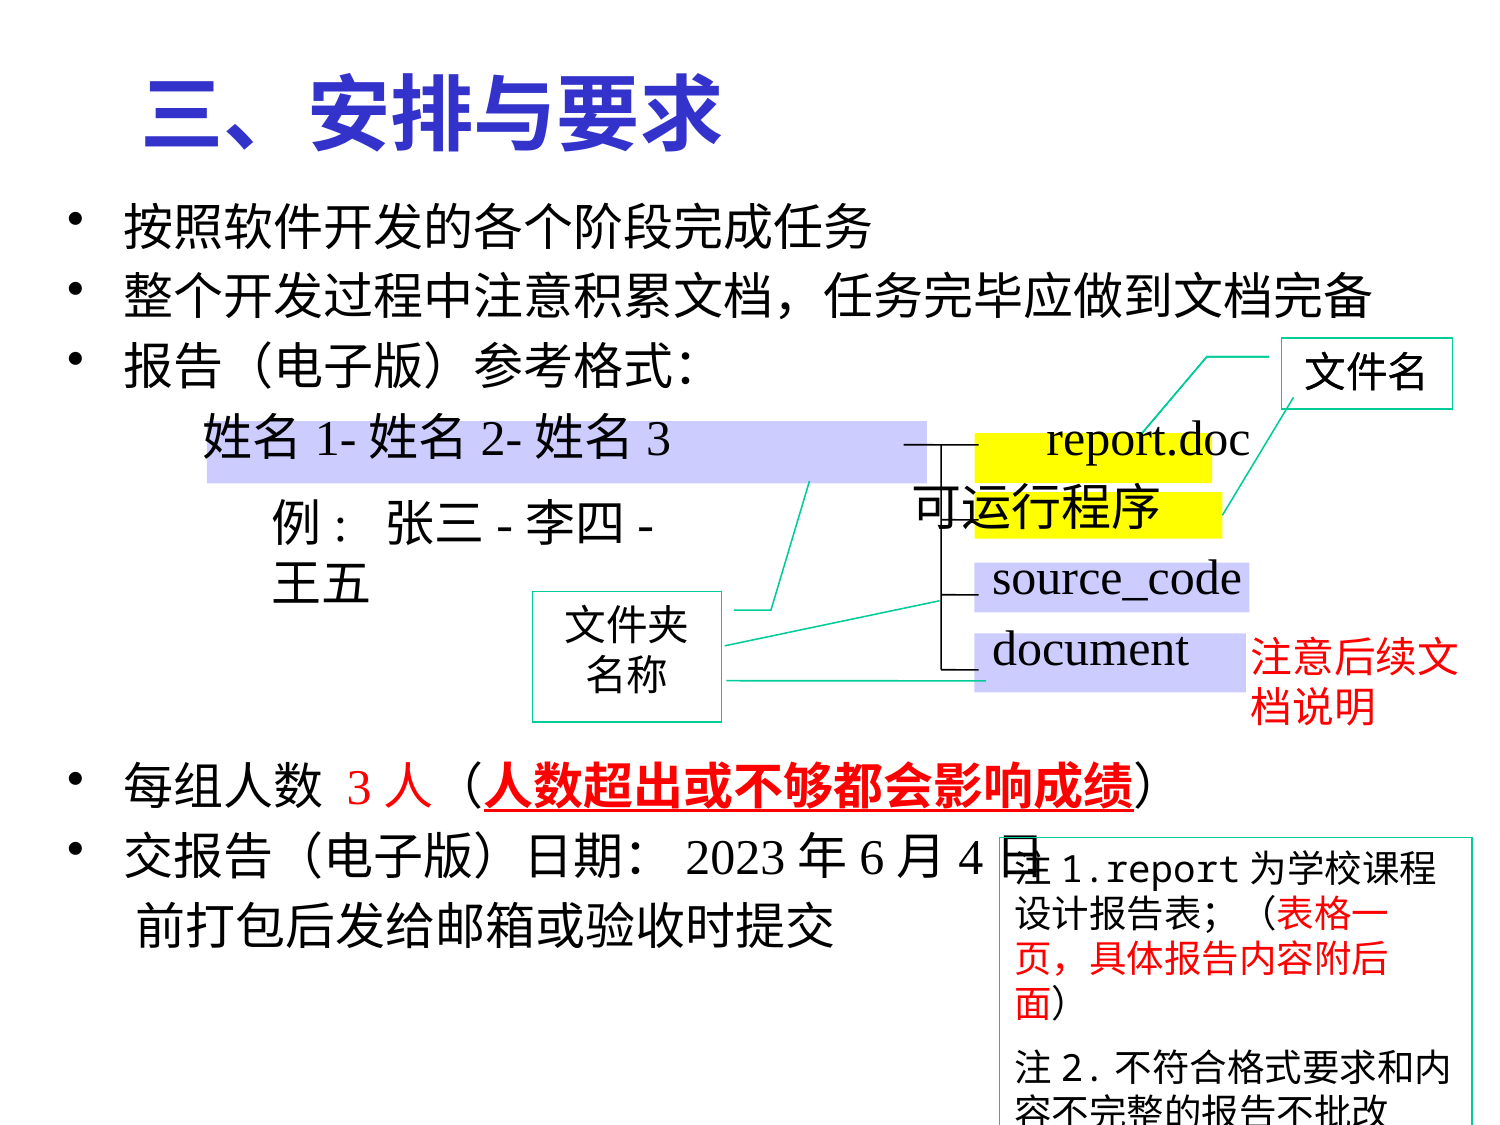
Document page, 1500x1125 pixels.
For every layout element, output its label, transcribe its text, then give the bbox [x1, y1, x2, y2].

text_box 注1.report为学校课程设计报告表；（表格一页，具体报告内容附后面） 注2.不符合格式要求和内容不完整的报告不批改 [999, 837, 1473, 1125]
text_box 文件名 [1281, 338, 1453, 409]
title 三、安排与要求 [125, 29, 1401, 187]
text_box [903, 444, 979, 670]
text_box 文件夹名称 [532, 591, 722, 723]
text_box 注意后续文档说明 [1235, 623, 1479, 738]
list 按照软件开发的各个阶段完成任务 整个开发过程中注意积累文档，任务完毕应做到文档完备 报告（电子版）参考格式： 姓名1-姓名2-姓名3 report.doc 可运行程序 source_code document 每组人数 3人（人数超出或不够都会影响成绩） 交报告（电子版）日期：2023年6月4日 前打包后发给邮箱或验收时提交 [51, 187, 1454, 1020]
